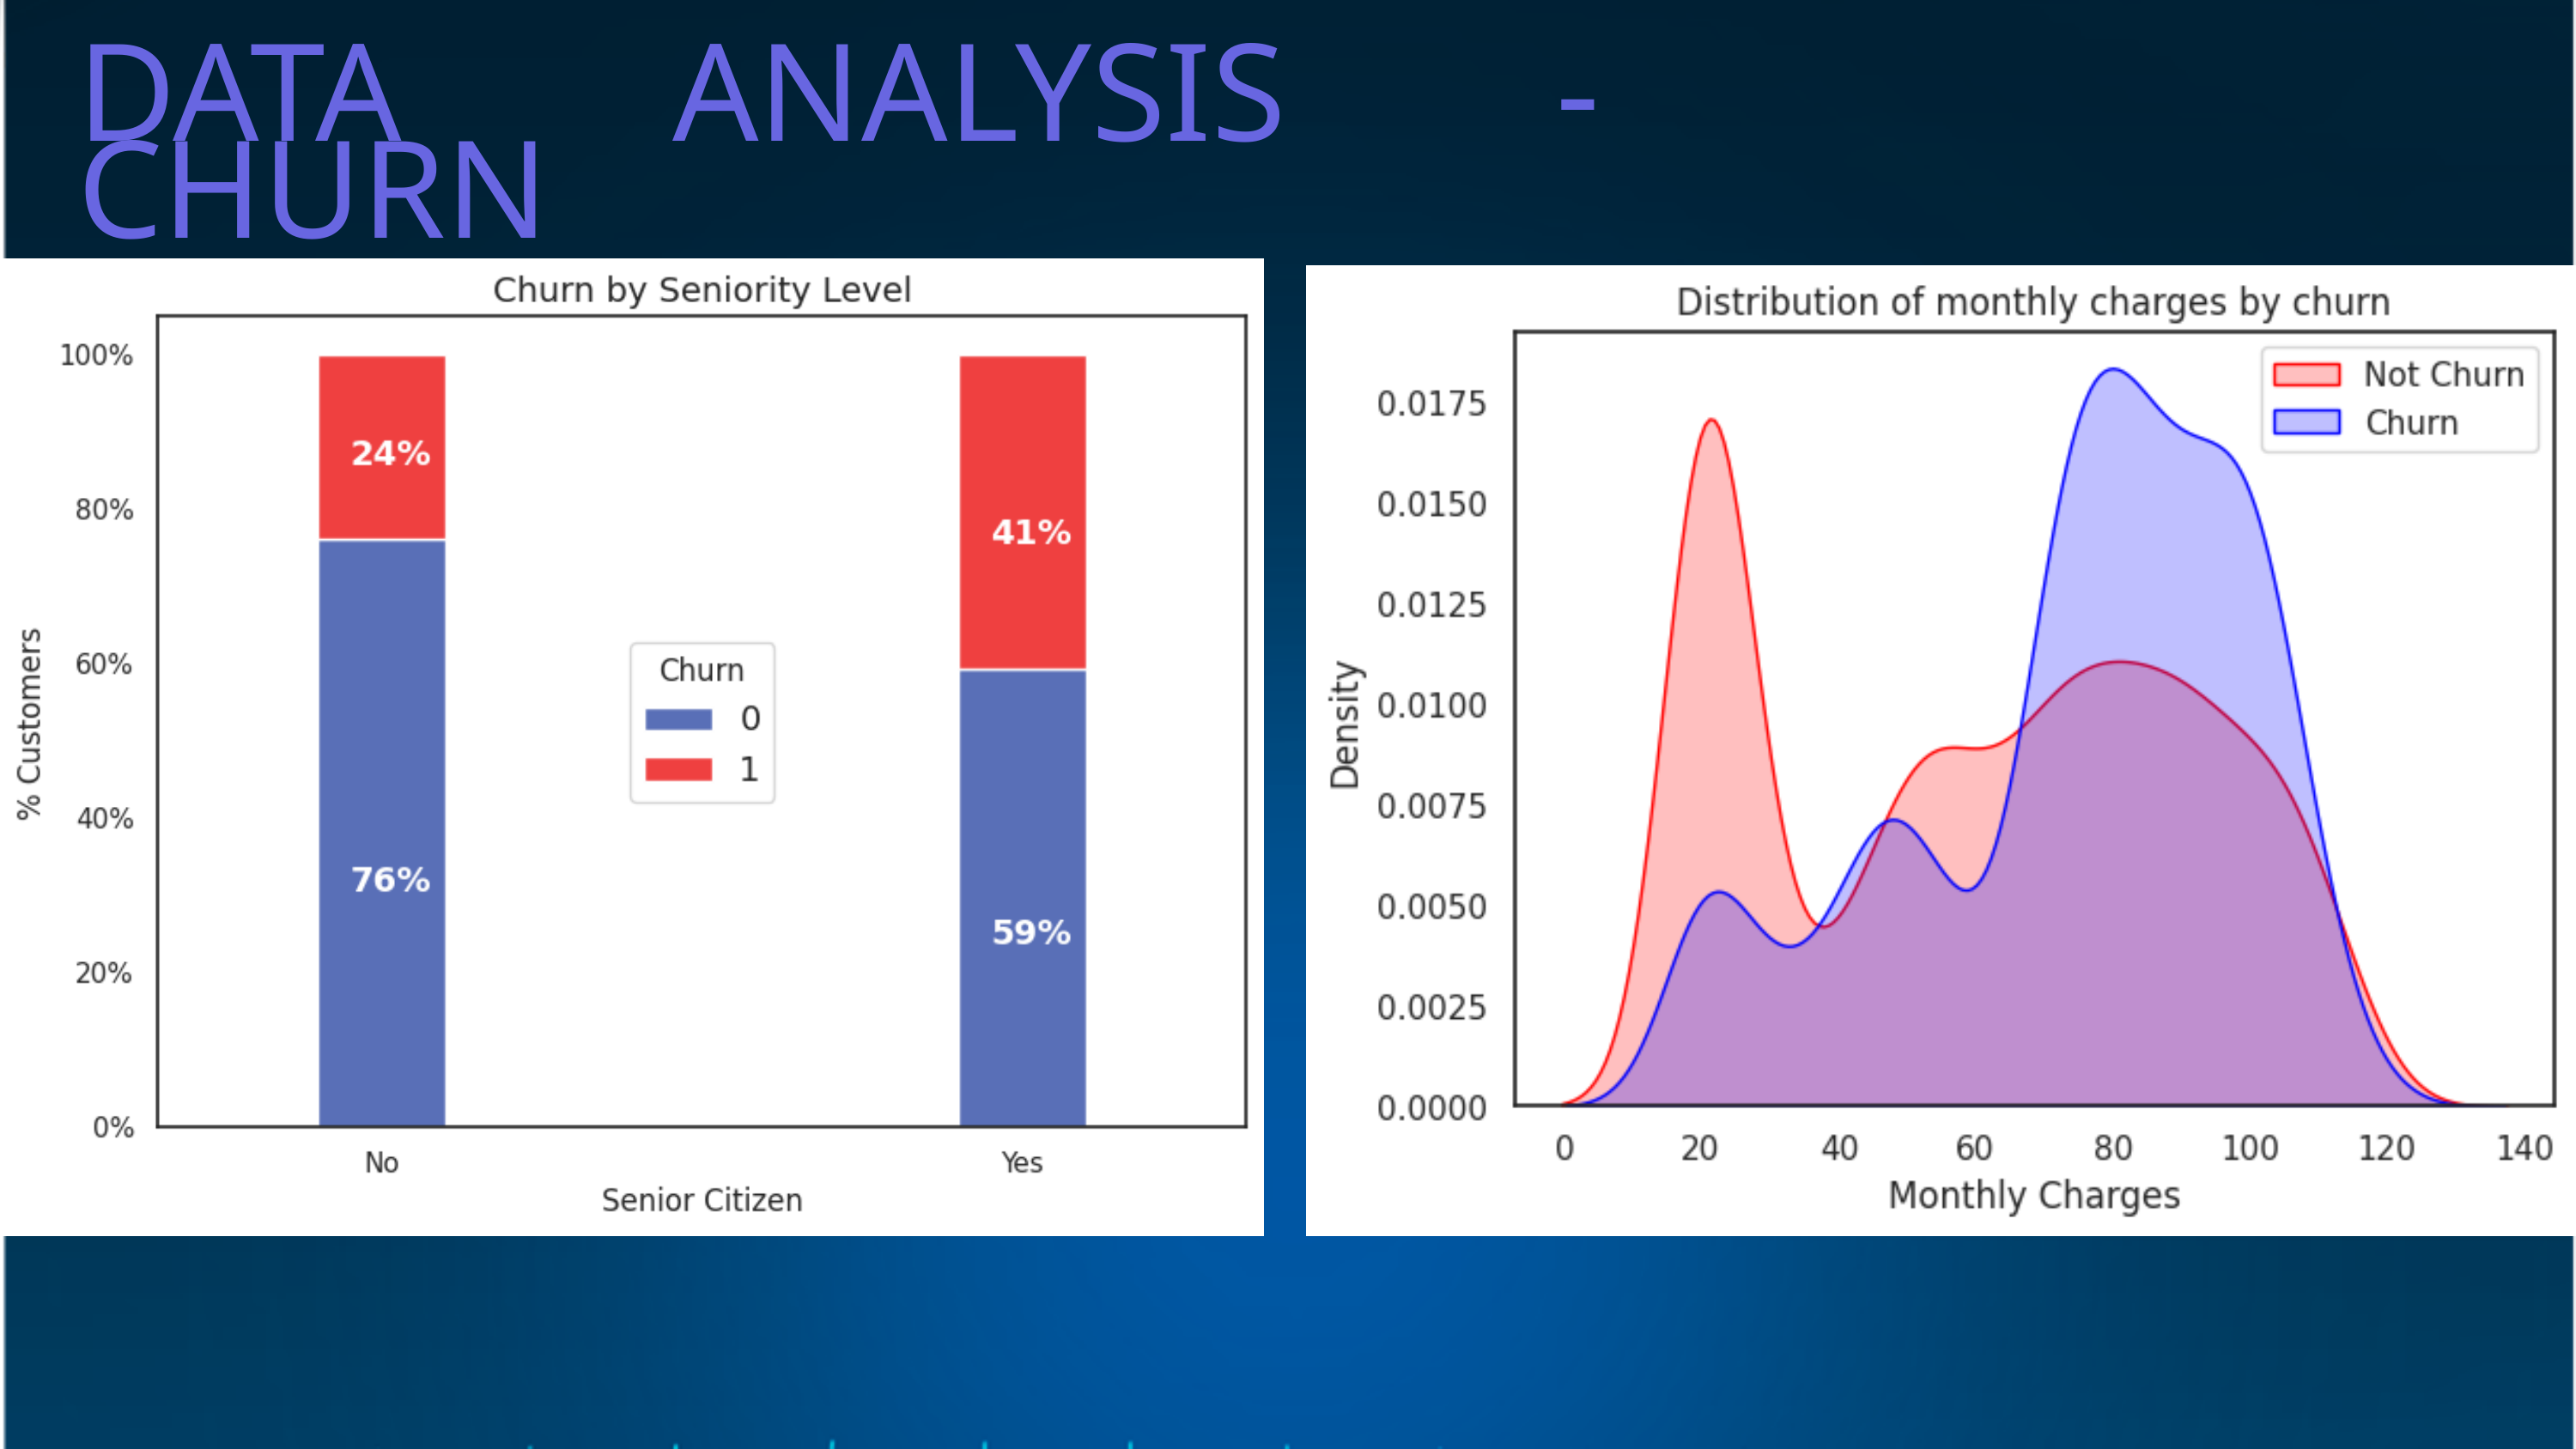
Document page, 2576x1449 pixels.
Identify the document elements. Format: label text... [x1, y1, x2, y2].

text_box [1306, 265, 2576, 1236]
text_box [0, 334, 2576, 1449]
text_box [0, 258, 1264, 1236]
text_box DATA ANALYSIS - CHURN [77, 70, 1601, 334]
text_box [0, 0, 2576, 265]
